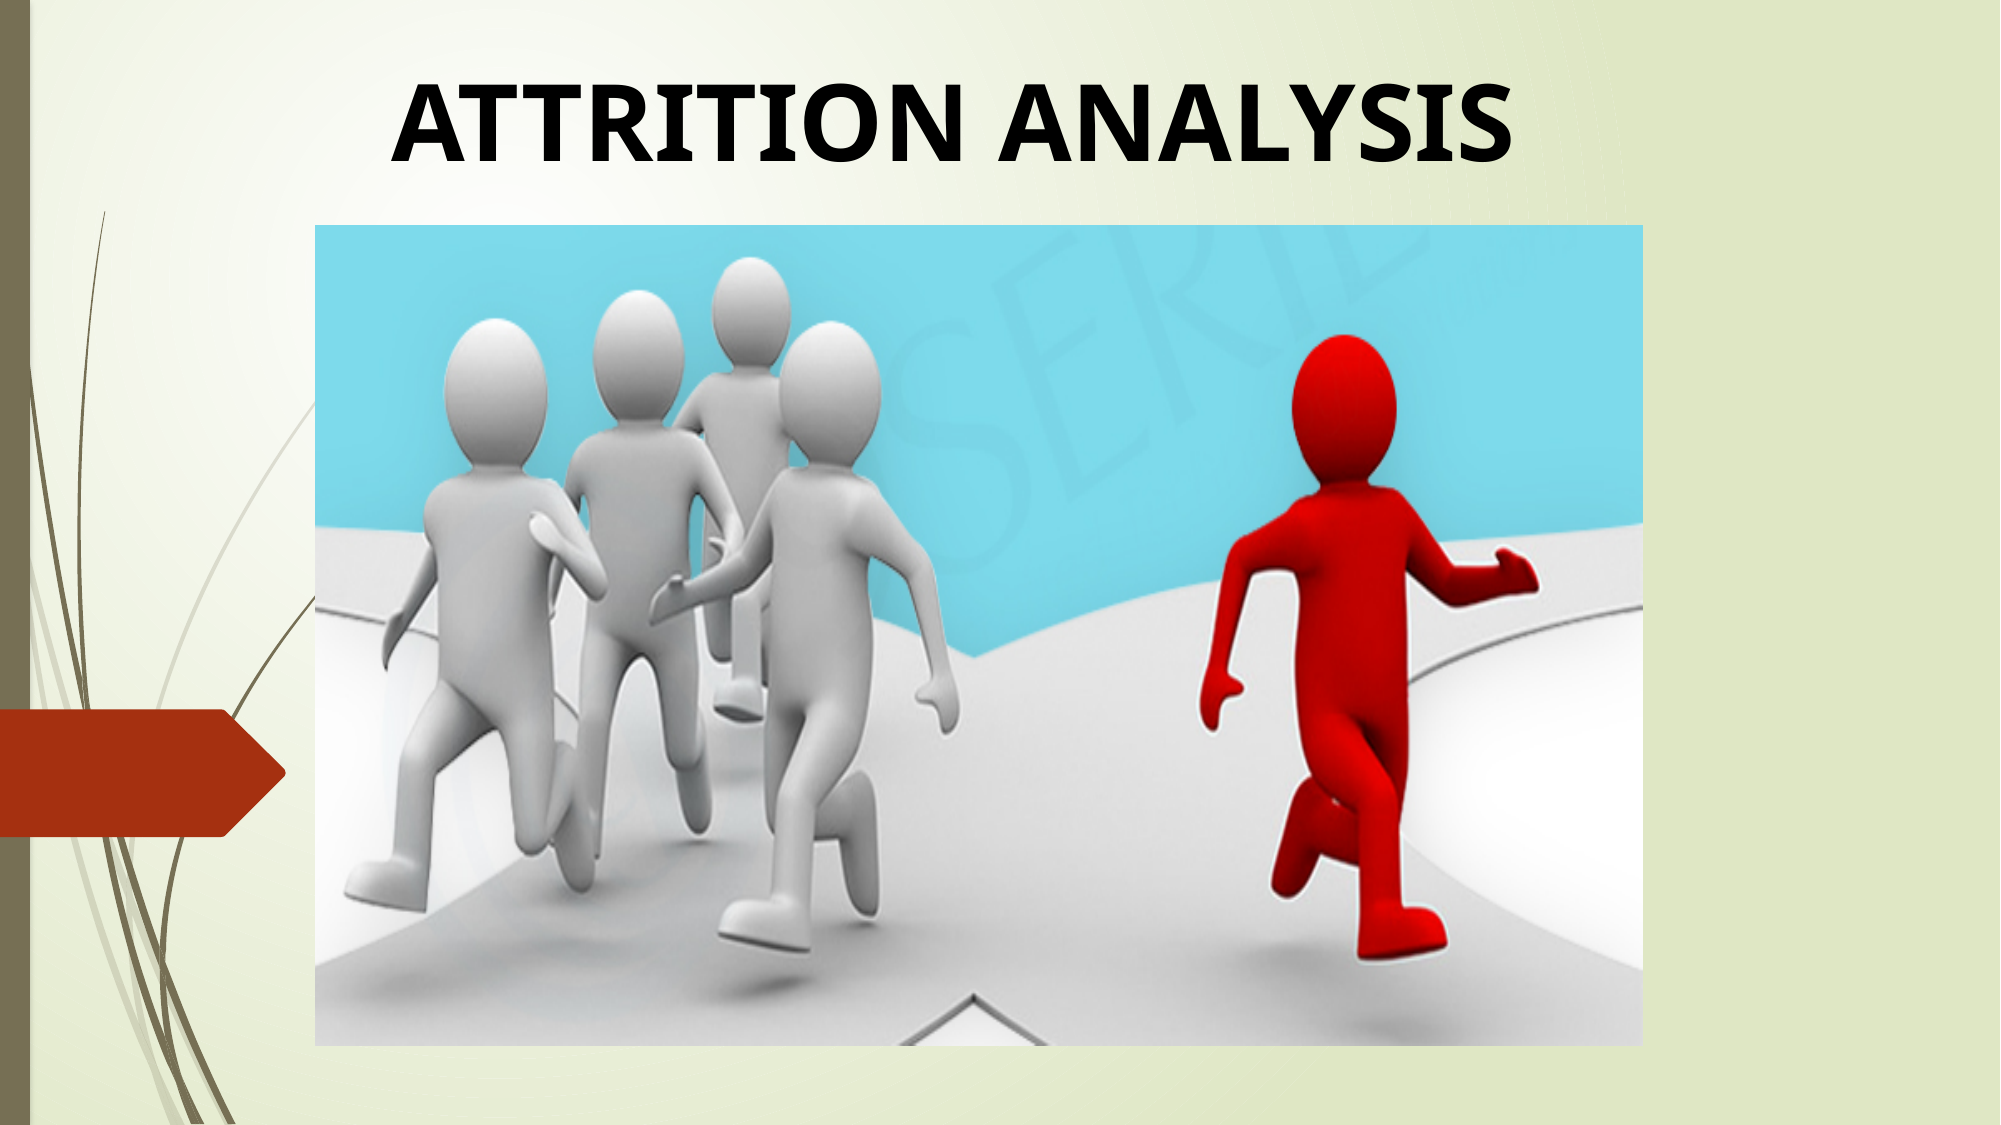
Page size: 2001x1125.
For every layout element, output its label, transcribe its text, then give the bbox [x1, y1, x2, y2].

picture [315, 225, 1643, 1046]
title ATTRITION ANALYSIS [376, 39, 1541, 190]
